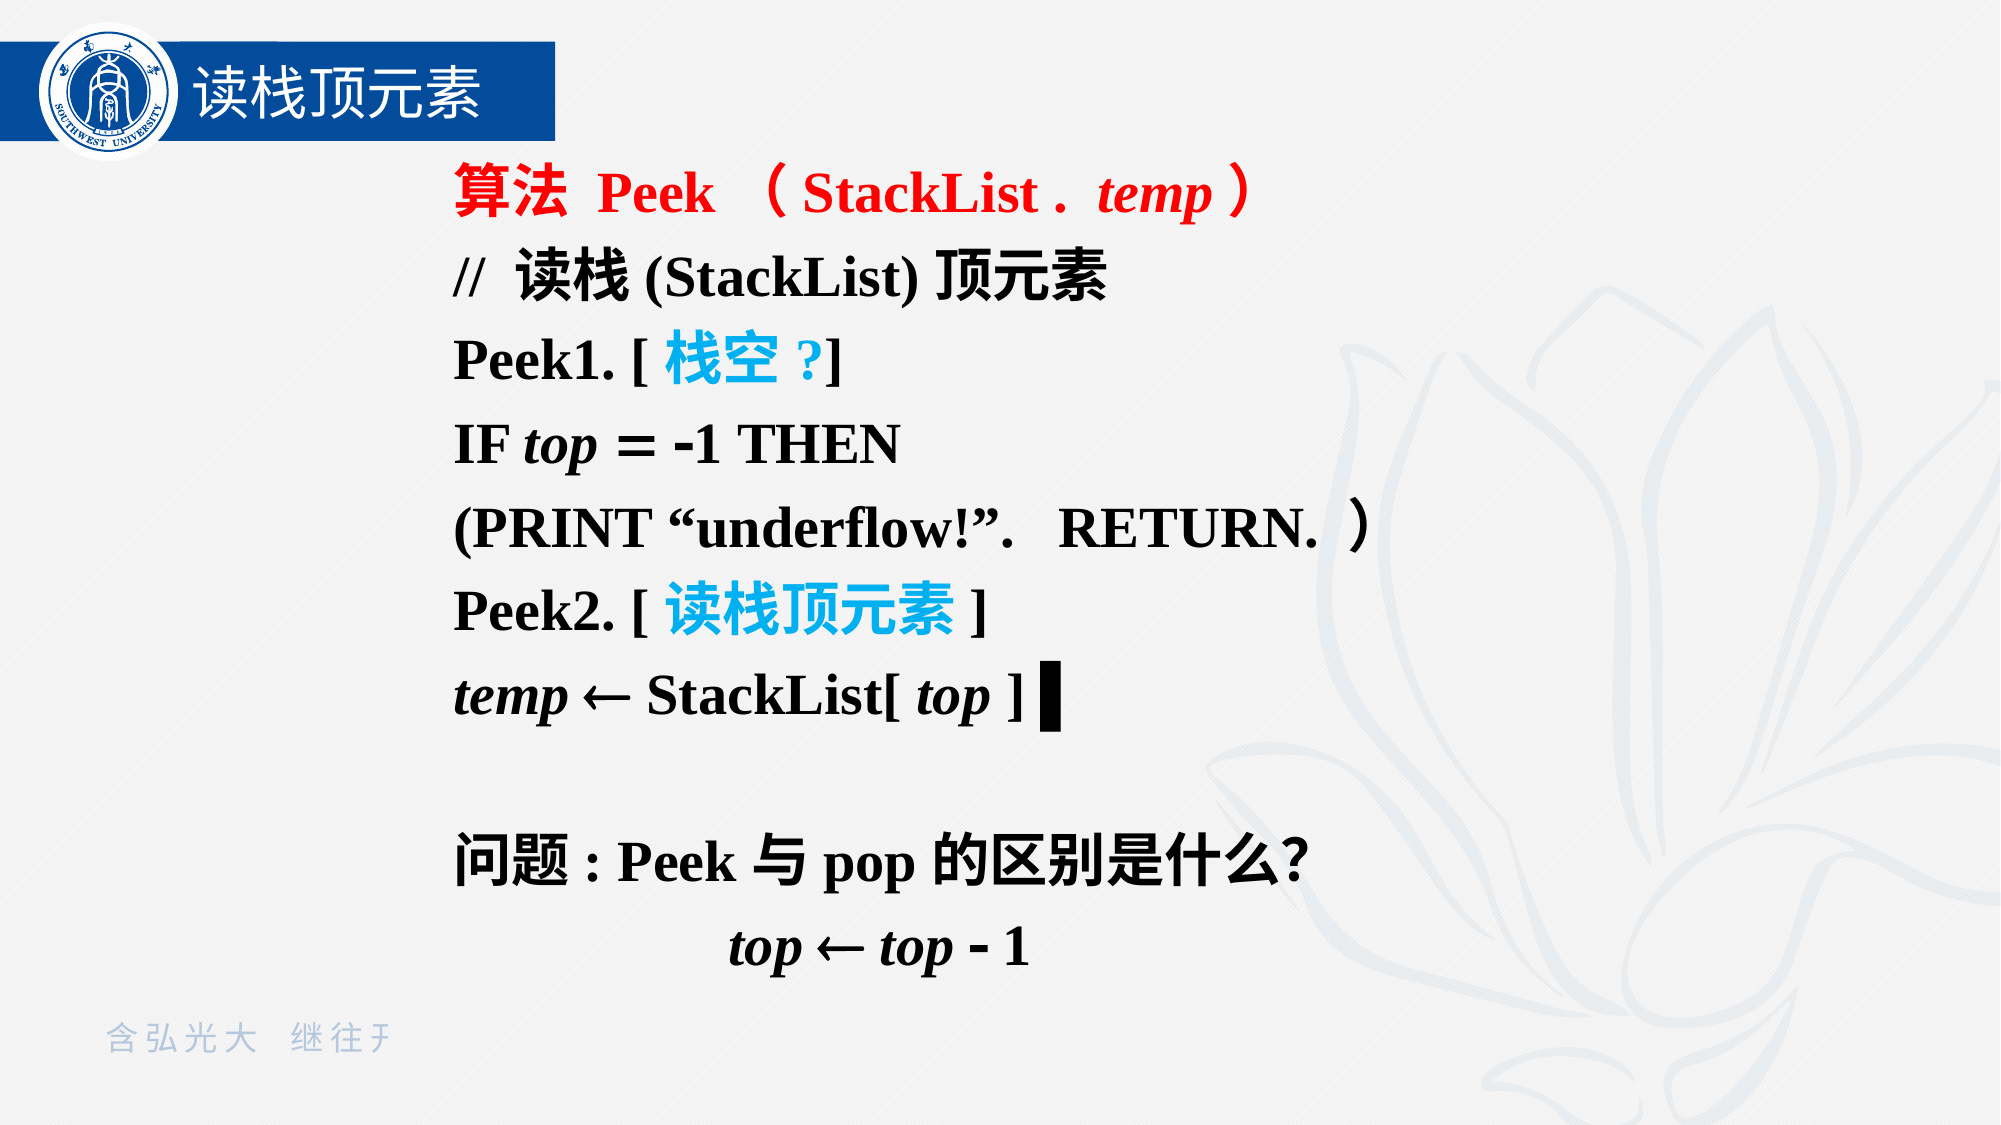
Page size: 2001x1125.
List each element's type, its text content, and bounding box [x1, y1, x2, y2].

text_box 算法 Peek（StackList . temp） // 读栈(StackList)顶元素 Peek1. [栈空?] IF top  1 THEN (PRINT “underflow!”. RETURN. ） Peek2. [读栈顶元素] temp  StackList[ top ] ▌ 问题: Peek与pop的区别是什么？ top  top  1 [438, 154, 1636, 1029]
list 读栈顶元素 [180, 41, 556, 141]
